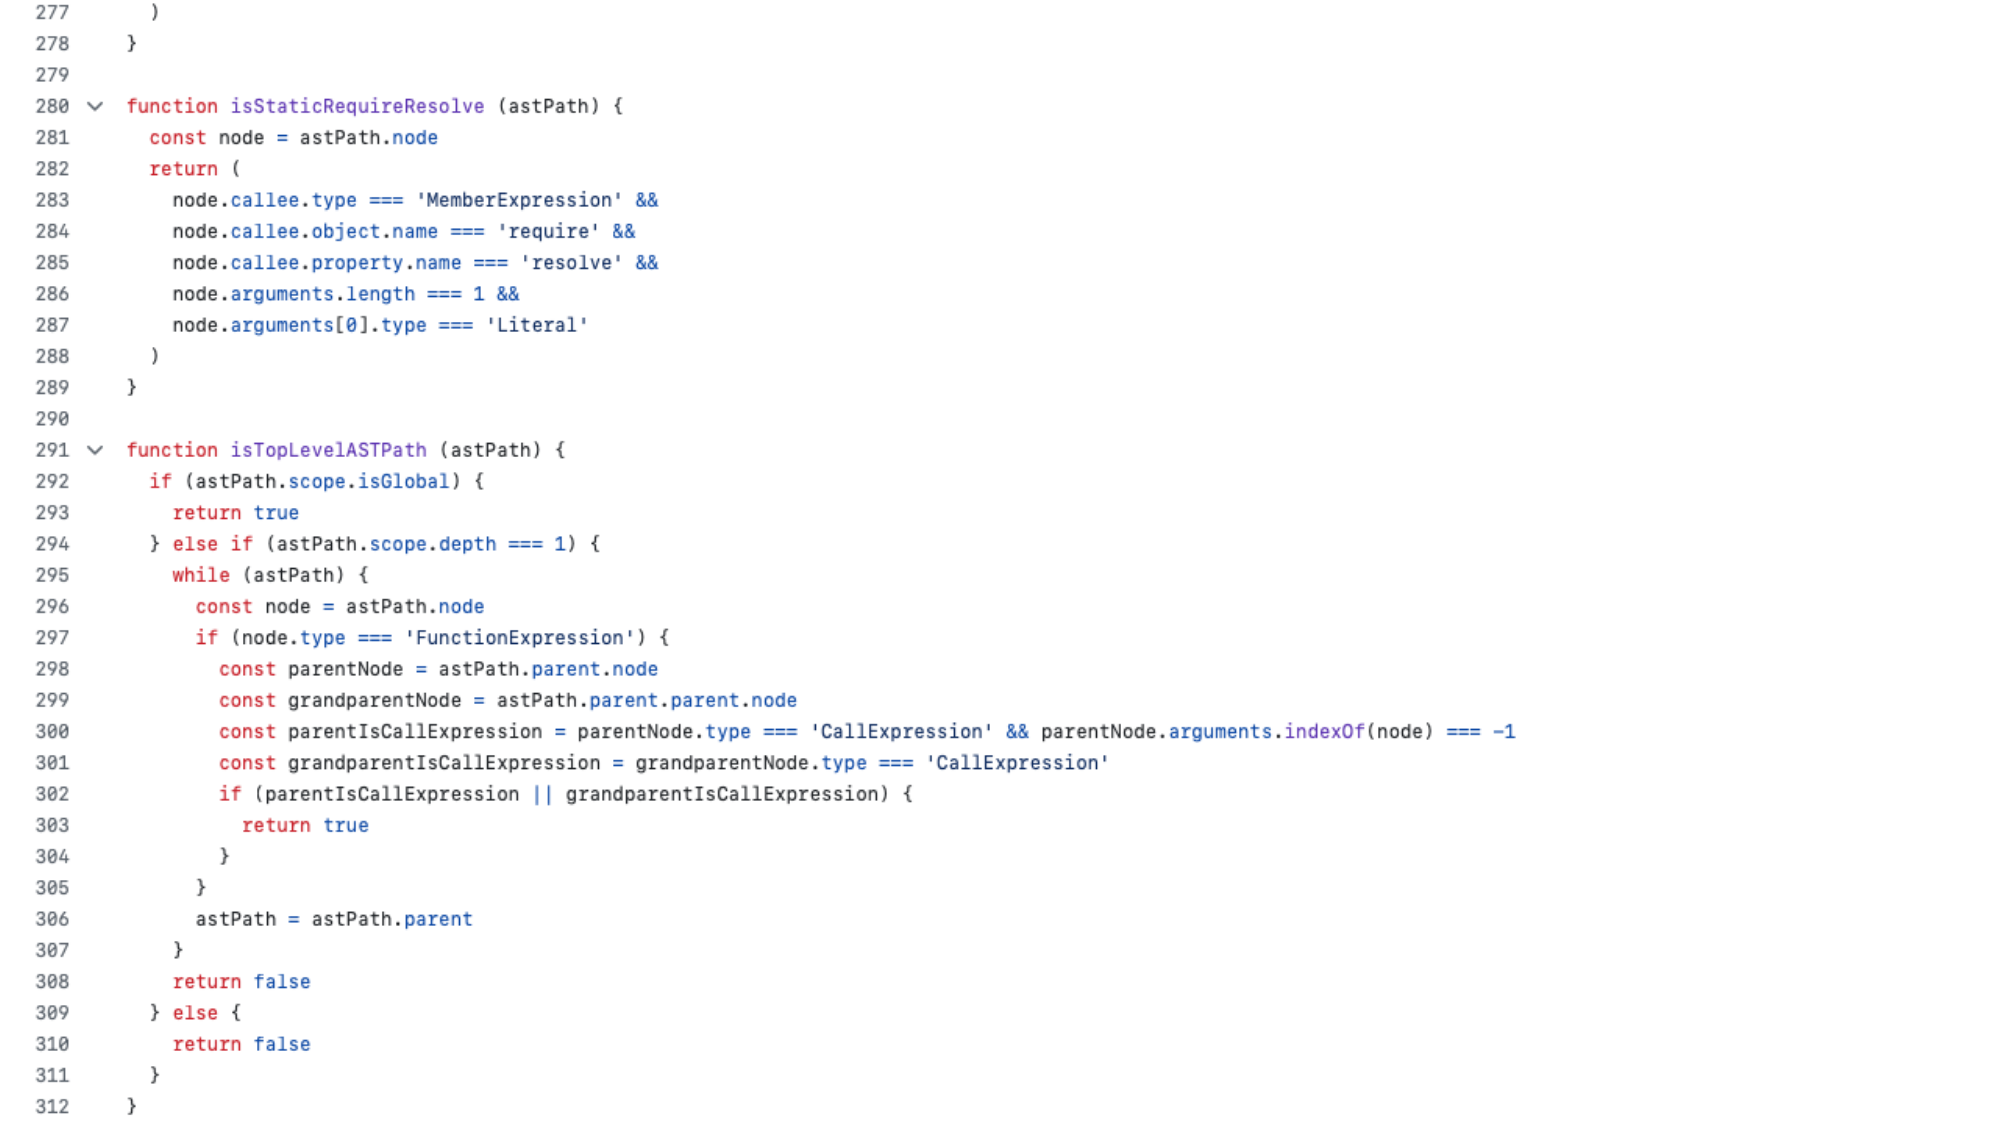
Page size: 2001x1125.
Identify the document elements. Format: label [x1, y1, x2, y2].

list [0, 0, 2000, 1125]
